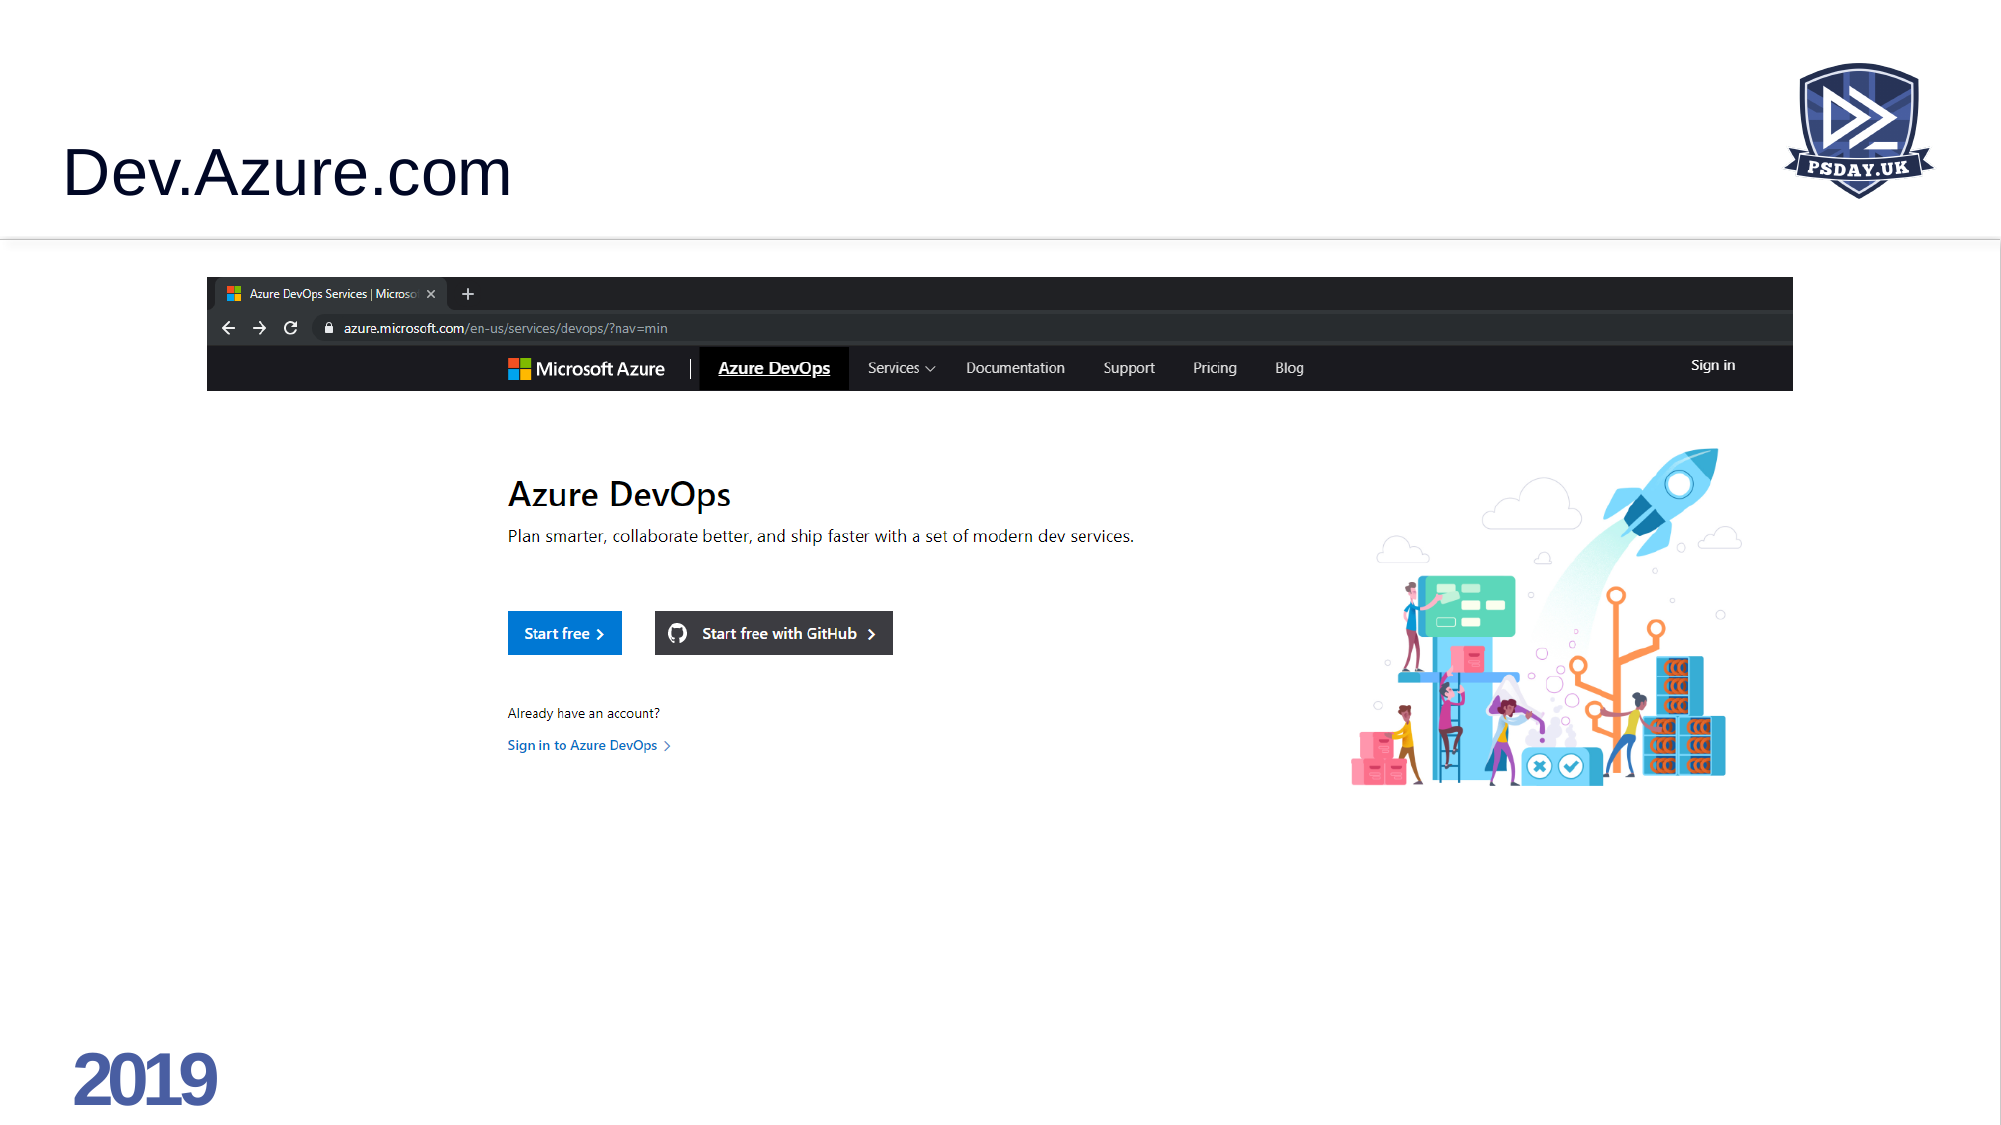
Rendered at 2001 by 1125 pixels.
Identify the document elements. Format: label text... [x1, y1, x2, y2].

picture [207, 277, 1793, 848]
title Dev.Azure.com [62, 128, 1772, 209]
picture [1781, 53, 1937, 209]
